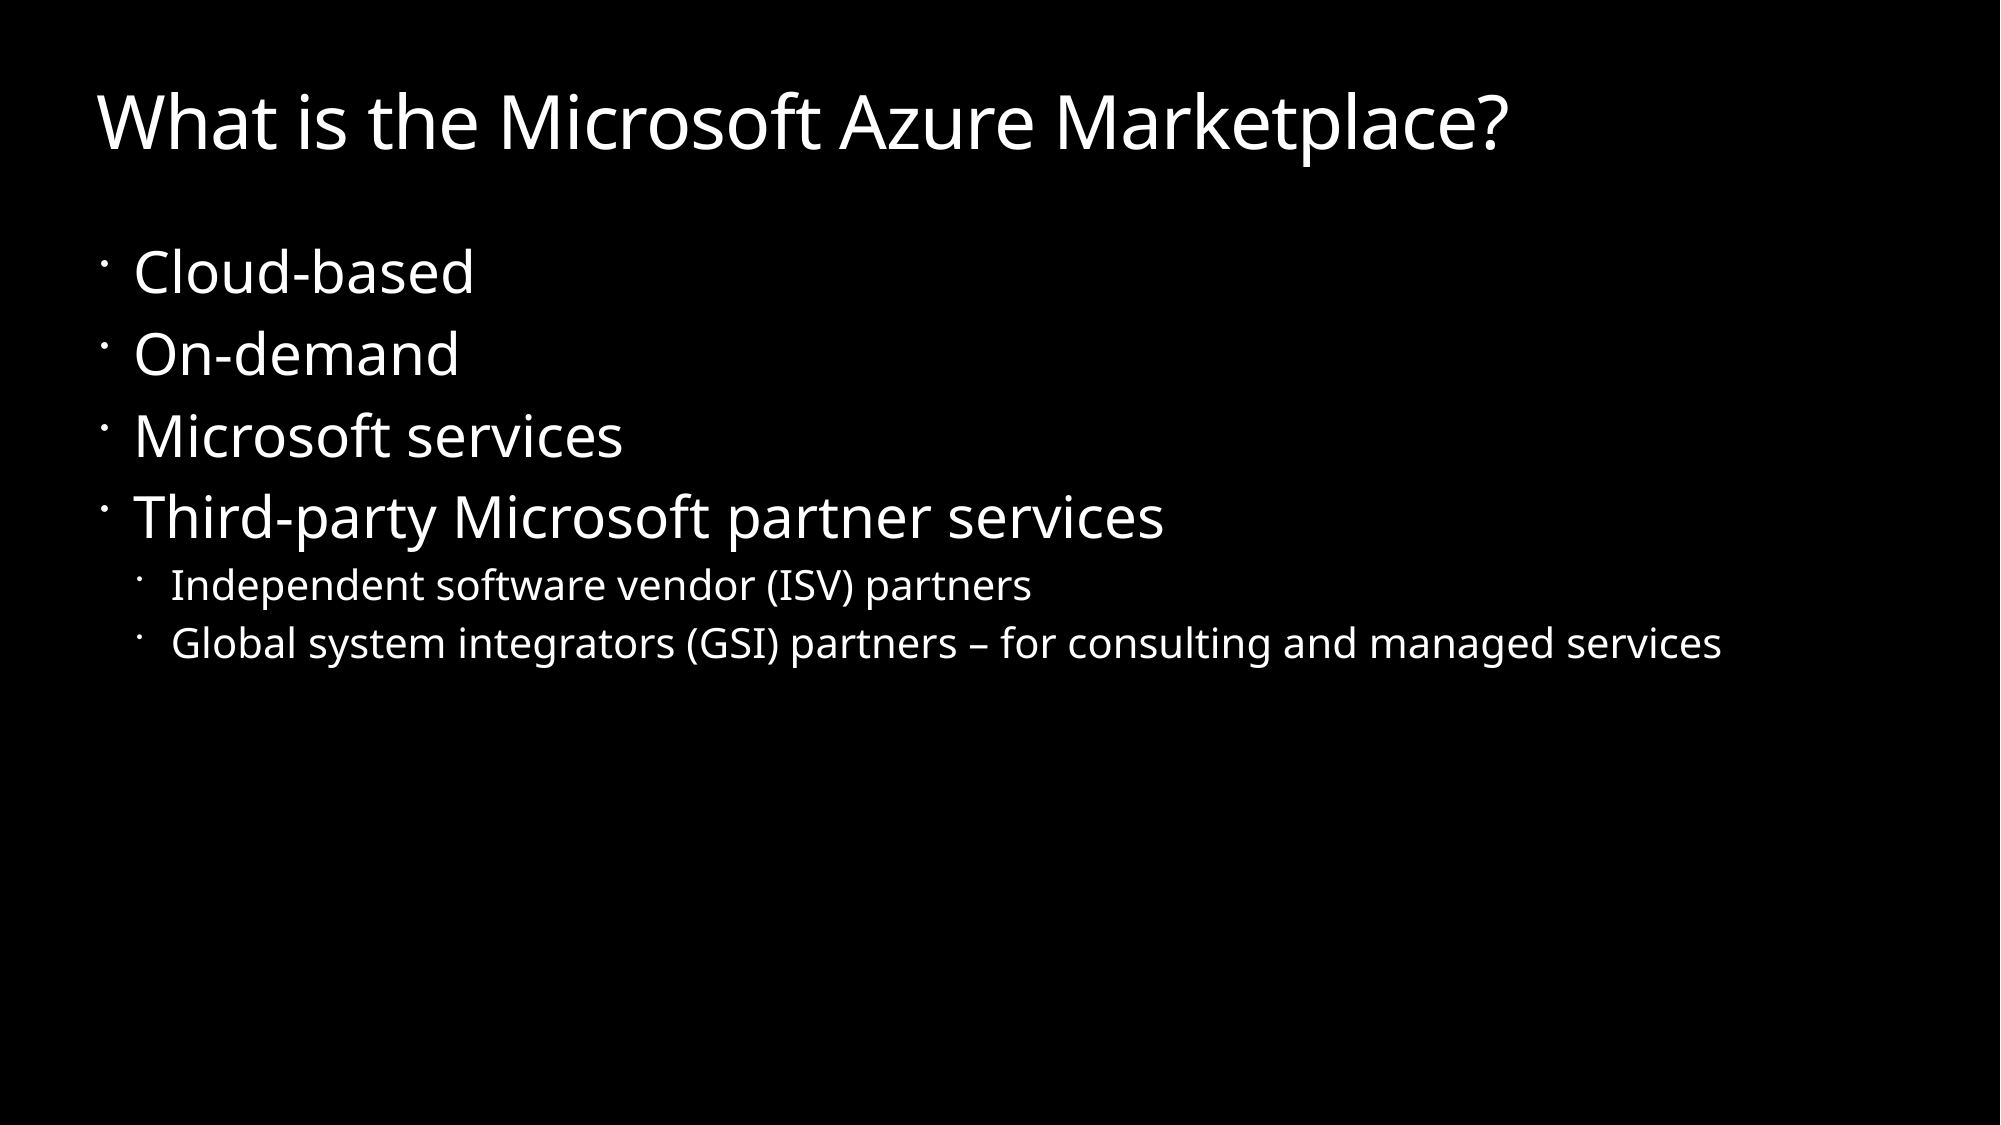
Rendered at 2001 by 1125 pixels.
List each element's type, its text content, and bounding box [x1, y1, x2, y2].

title What is the Microsoft Azure Marketplace? [96, 75, 1904, 166]
list Cloud-based On-demand Microsoft services Third-party Microsoft partner services Independent software vendor (ISV) partners Global system integrators (GSI) partners – for consulting and managed services [95, 235, 1904, 874]
